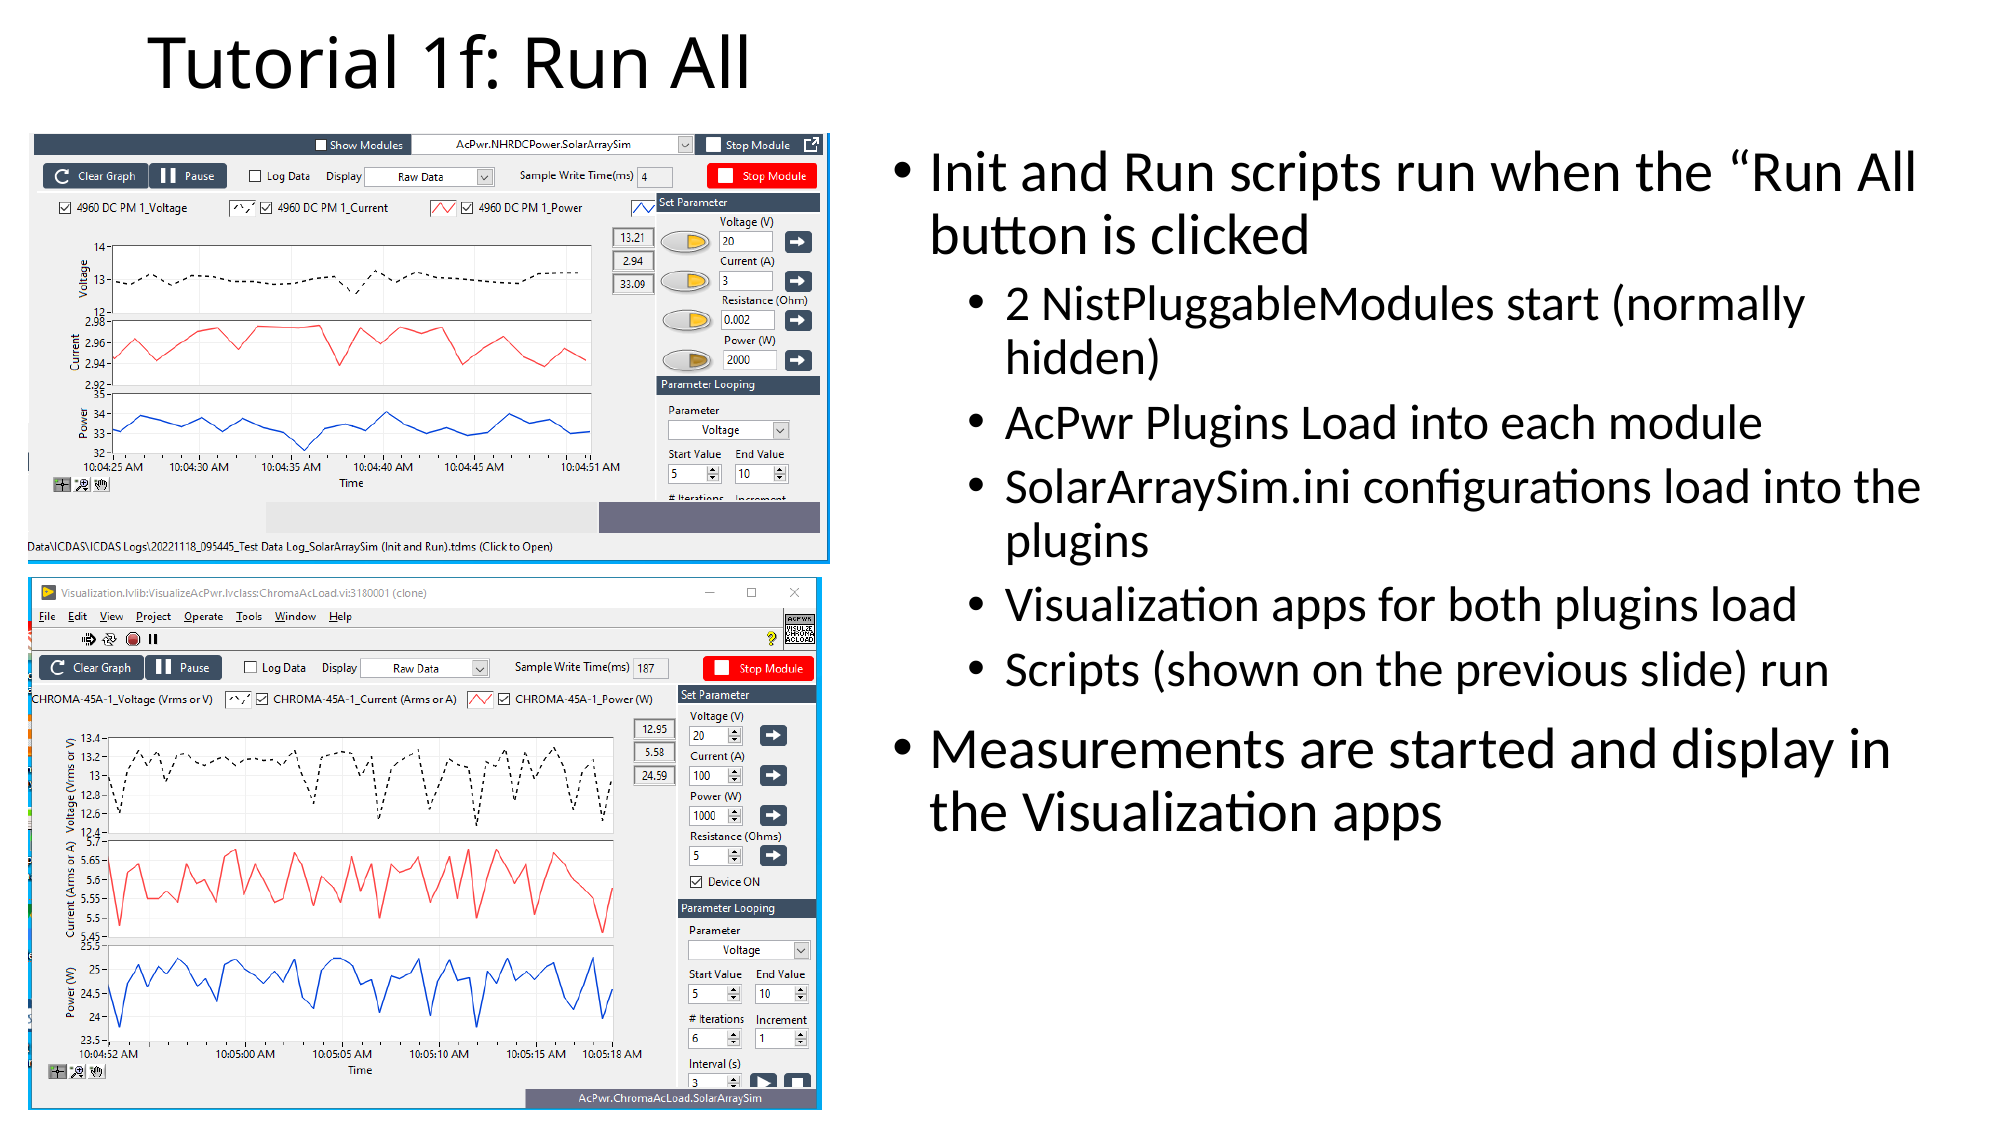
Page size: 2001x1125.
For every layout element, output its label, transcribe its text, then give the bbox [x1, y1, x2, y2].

title Tutorial 1f: Run All [132, 20, 1858, 112]
list Init and Run scripts run when the “Run All button is clicked 2 NistPluggableModules start (normally hidden) AcPwr Plugins Load into each module SolarArraySim.ini configurations load into the plugins Visualization apps for both plugins load Scripts (shown on the previous slide) run Measurements are started and display in the Visualization apps [877, 133, 1954, 1085]
picture [28, 577, 816, 1108]
picture [28, 133, 830, 564]
